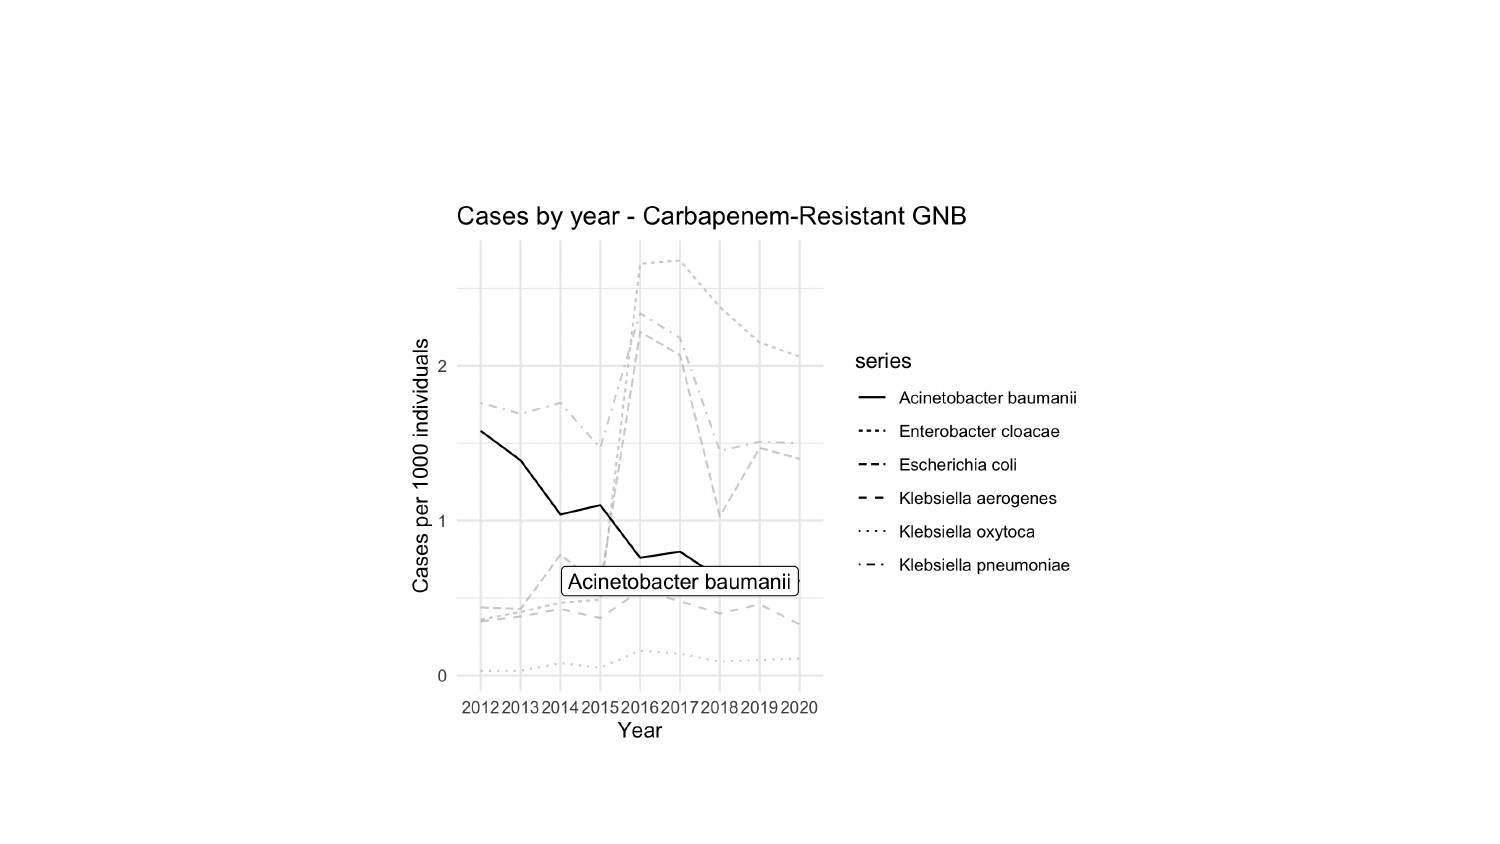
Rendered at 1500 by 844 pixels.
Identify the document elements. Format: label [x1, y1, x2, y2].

picture [401, 195, 1099, 753]
